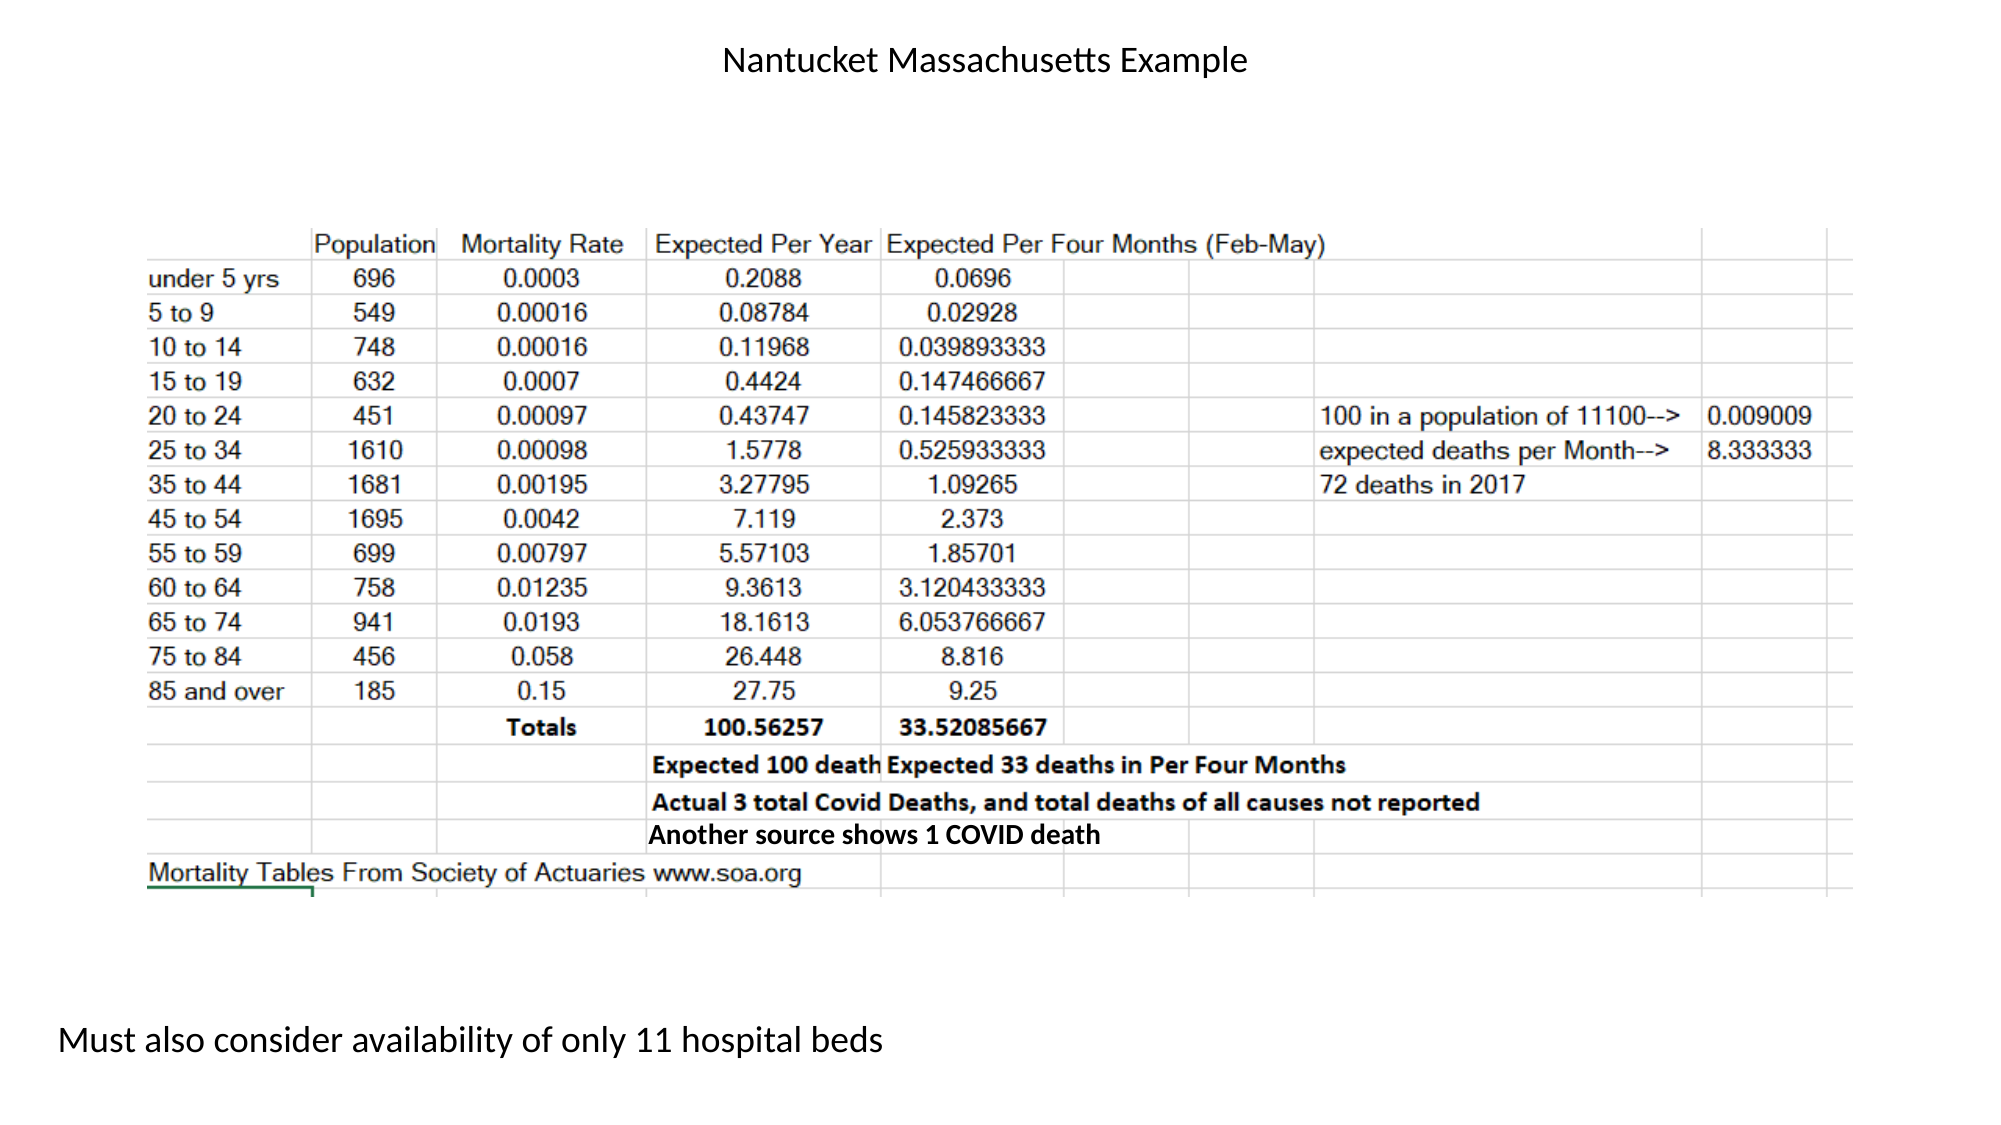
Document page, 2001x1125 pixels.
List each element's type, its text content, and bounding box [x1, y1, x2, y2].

text_box Nantucket Massachusetts Example [300, 27, 1672, 88]
picture [147, 228, 1853, 897]
text_box Must also consider availability of only 11 hospital beds [42, 1007, 1658, 1068]
